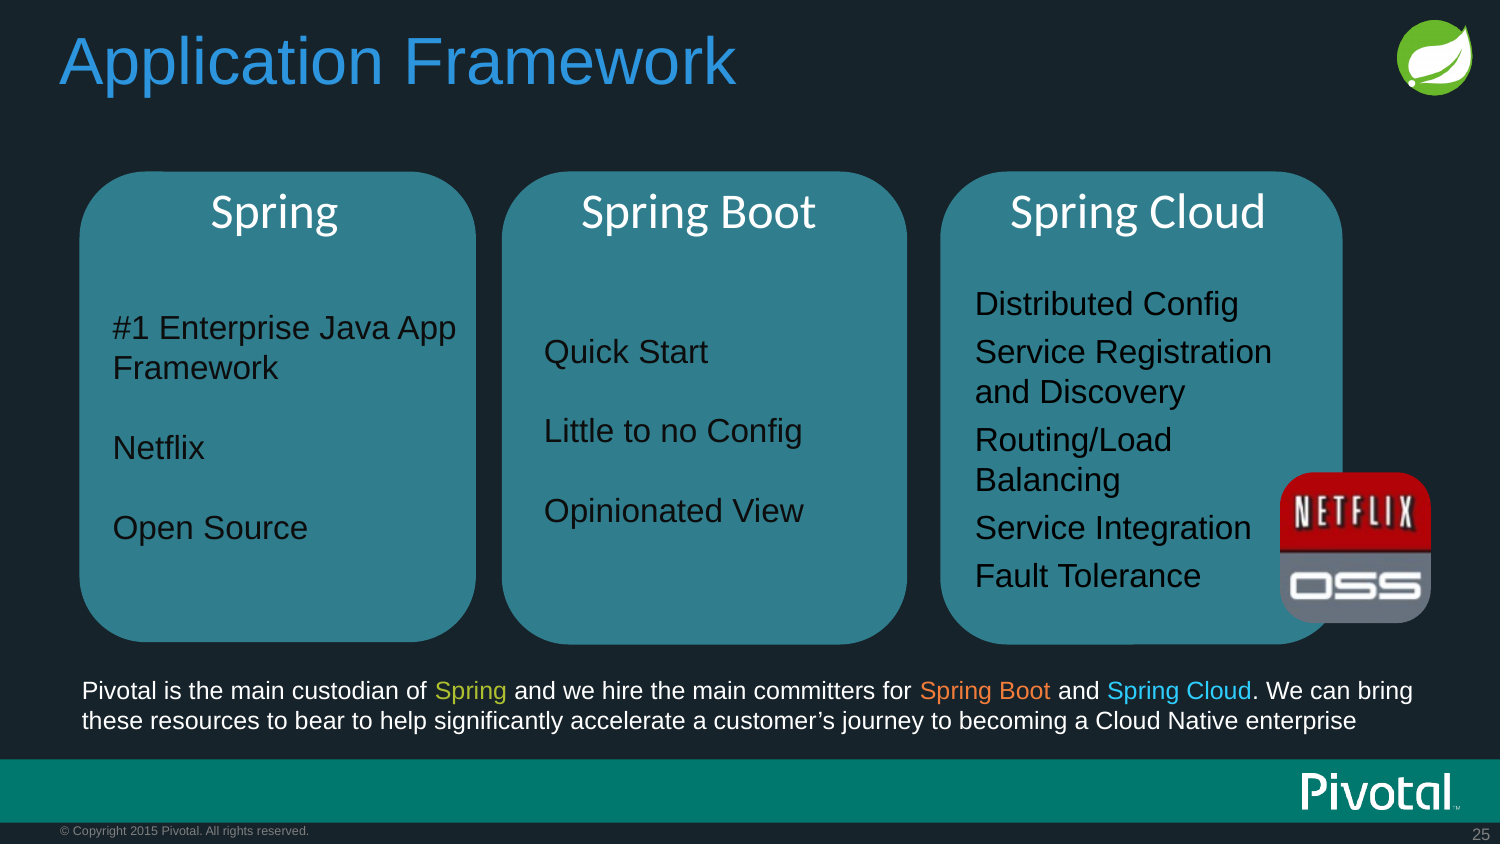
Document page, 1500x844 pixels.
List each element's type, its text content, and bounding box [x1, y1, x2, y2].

picture [1302, 773, 1460, 810]
title Application Framework [44, 11, 1138, 88]
text_box Spring [195, 171, 364, 247]
text_box Spring Boot [566, 171, 836, 247]
text_box Quick Start Little to no Config Opinionated View [529, 322, 908, 537]
text_box [501, 171, 908, 645]
picture [1279, 472, 1431, 624]
text_box [79, 171, 476, 643]
text_box Pivotal is the main custodian of Spring and we hire the main committers for Spring Boot and Spring Cloud. We can bring these resources to bear to help significantly accelerate a customer’s journey to becoming a Cloud Native enterprise [67, 667, 1457, 742]
text_box Distributed Config Service Registration and Discovery Routing/Load Balancing Service Integration Fault Tolerance [940, 172, 1343, 645]
text_box Spring Cloud [995, 171, 1310, 247]
text_box #1 Enterprise Java App Framework Netflix Open Source [97, 299, 476, 554]
picture [1388, 11, 1481, 104]
